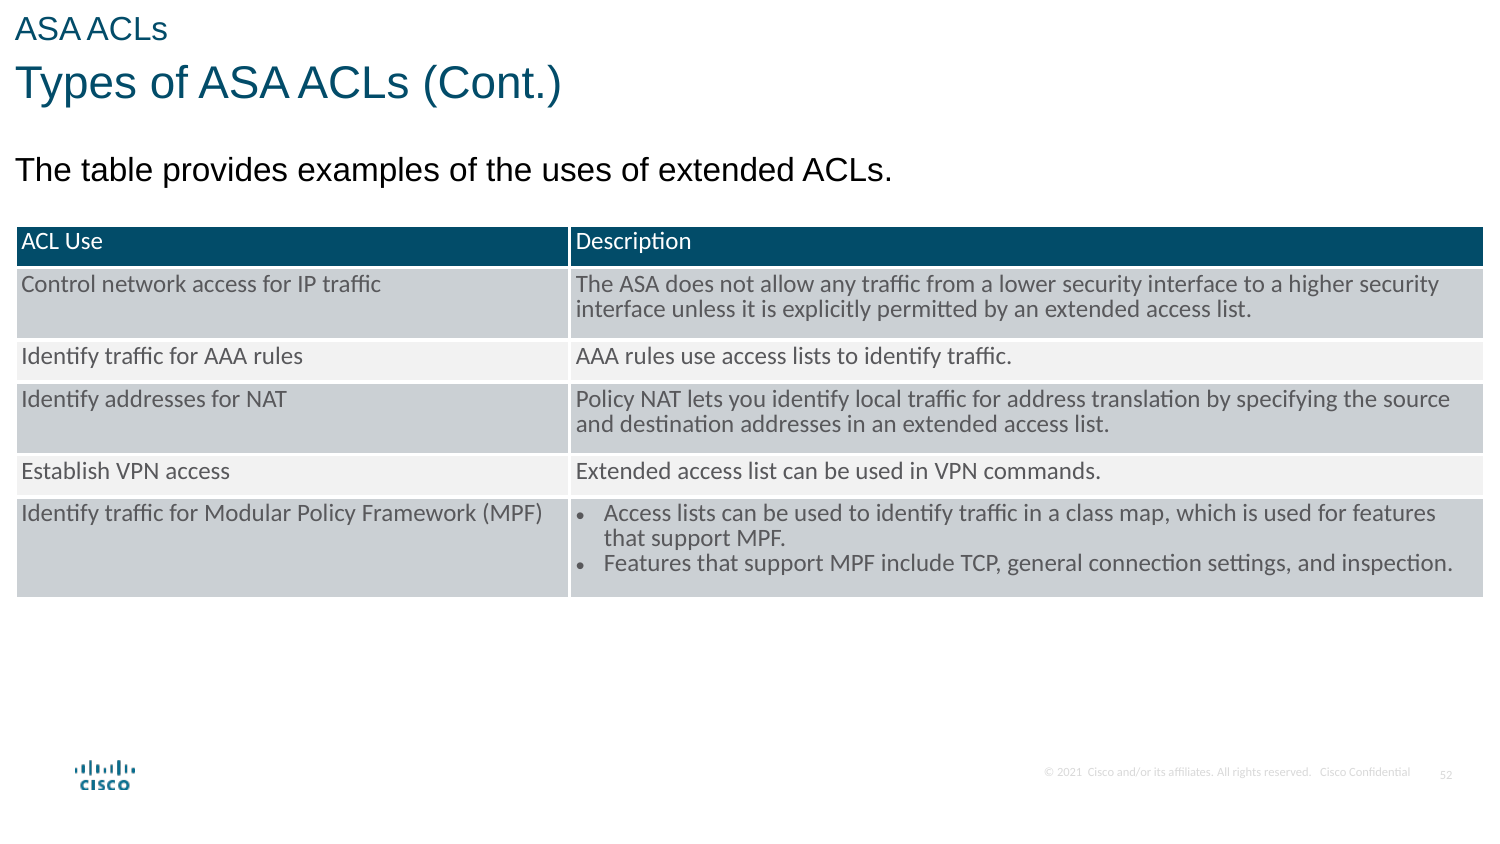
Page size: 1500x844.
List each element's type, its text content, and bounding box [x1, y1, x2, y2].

table_cell Establish VPN access [17, 456, 568, 495]
list ASA ACLs [0, 0, 1500, 45]
text_box The table provides examples of the uses of extended ACLs. [0, 140, 1277, 196]
picture [75, 759, 135, 790]
table_cell Control network access for IP traffic [17, 269, 568, 338]
list Types of ASA ACLs (Cont.) [0, 45, 1500, 195]
table_header ACL Use [17, 227, 568, 266]
table_cell Identify traffic for AAA rules [17, 342, 568, 380]
slide_number 52 [1425, 759, 1500, 797]
table_cell Extended access list can be used in VPN commands. [571, 456, 1483, 495]
table_cell Identify traffic for Modular Policy Framework (MPF) [17, 499, 568, 597]
table_cell The ASA does not allow any traffic from a lower security interface to a higher security interface unless it is explicitly permitted by an extended access list. [571, 269, 1483, 338]
table_header Description [571, 227, 1483, 266]
table_cell Access lists can be used to identify traffic in a class map, which is used for features that support MPF. Features that support MPF include TCP, general connection settings, and inspection. [571, 499, 1483, 597]
table_cell Policy NAT lets you identify local traffic for address translation by specifying the source and destination addresses in an extended access list. [571, 384, 1483, 453]
table_cell Identify addresses for NAT [17, 384, 568, 453]
table_cell AAA rules use access lists to identify traffic. [571, 342, 1483, 380]
